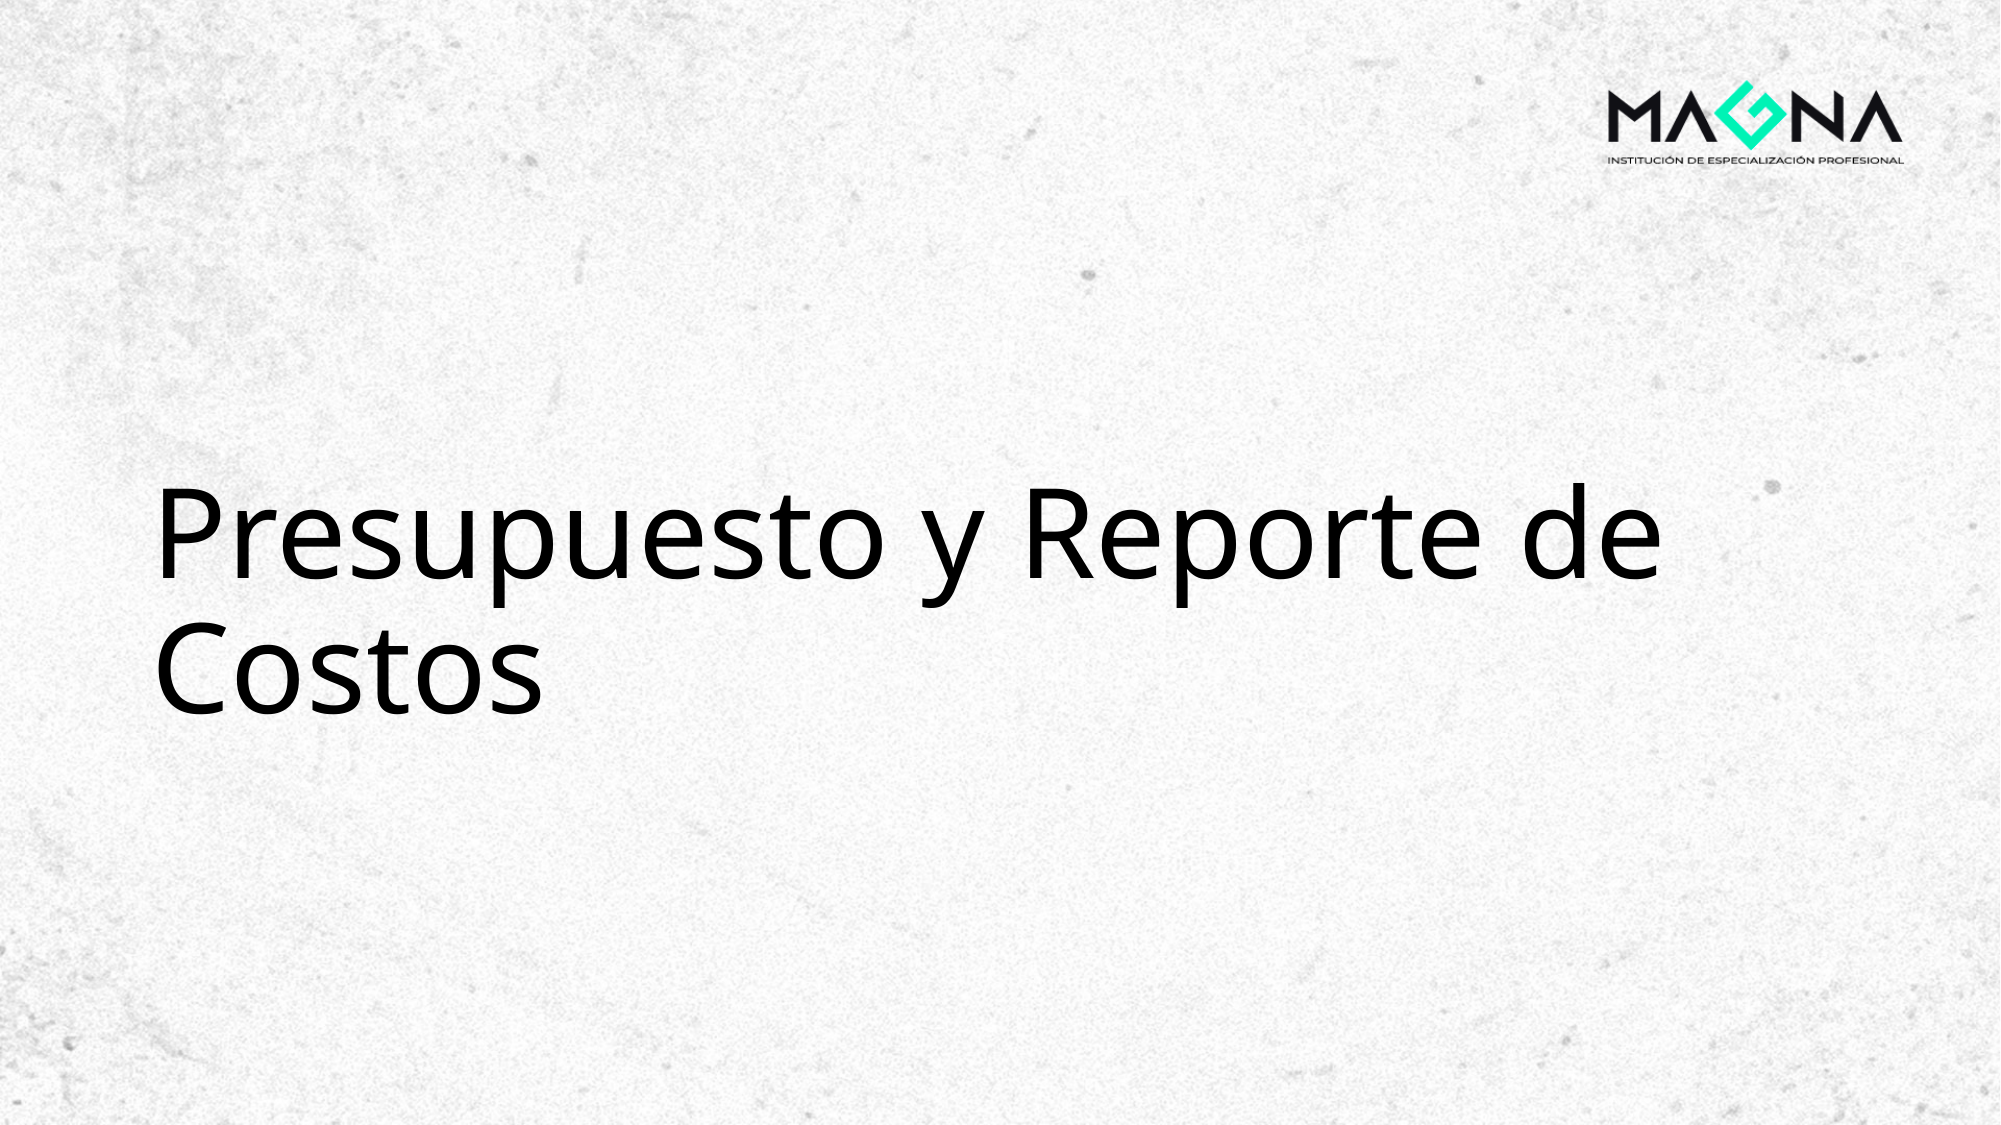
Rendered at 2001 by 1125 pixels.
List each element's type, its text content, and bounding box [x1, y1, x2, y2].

picture [0, 0, 2001, 1125]
title Presupuesto y Reporte de Costos [136, 280, 1862, 749]
